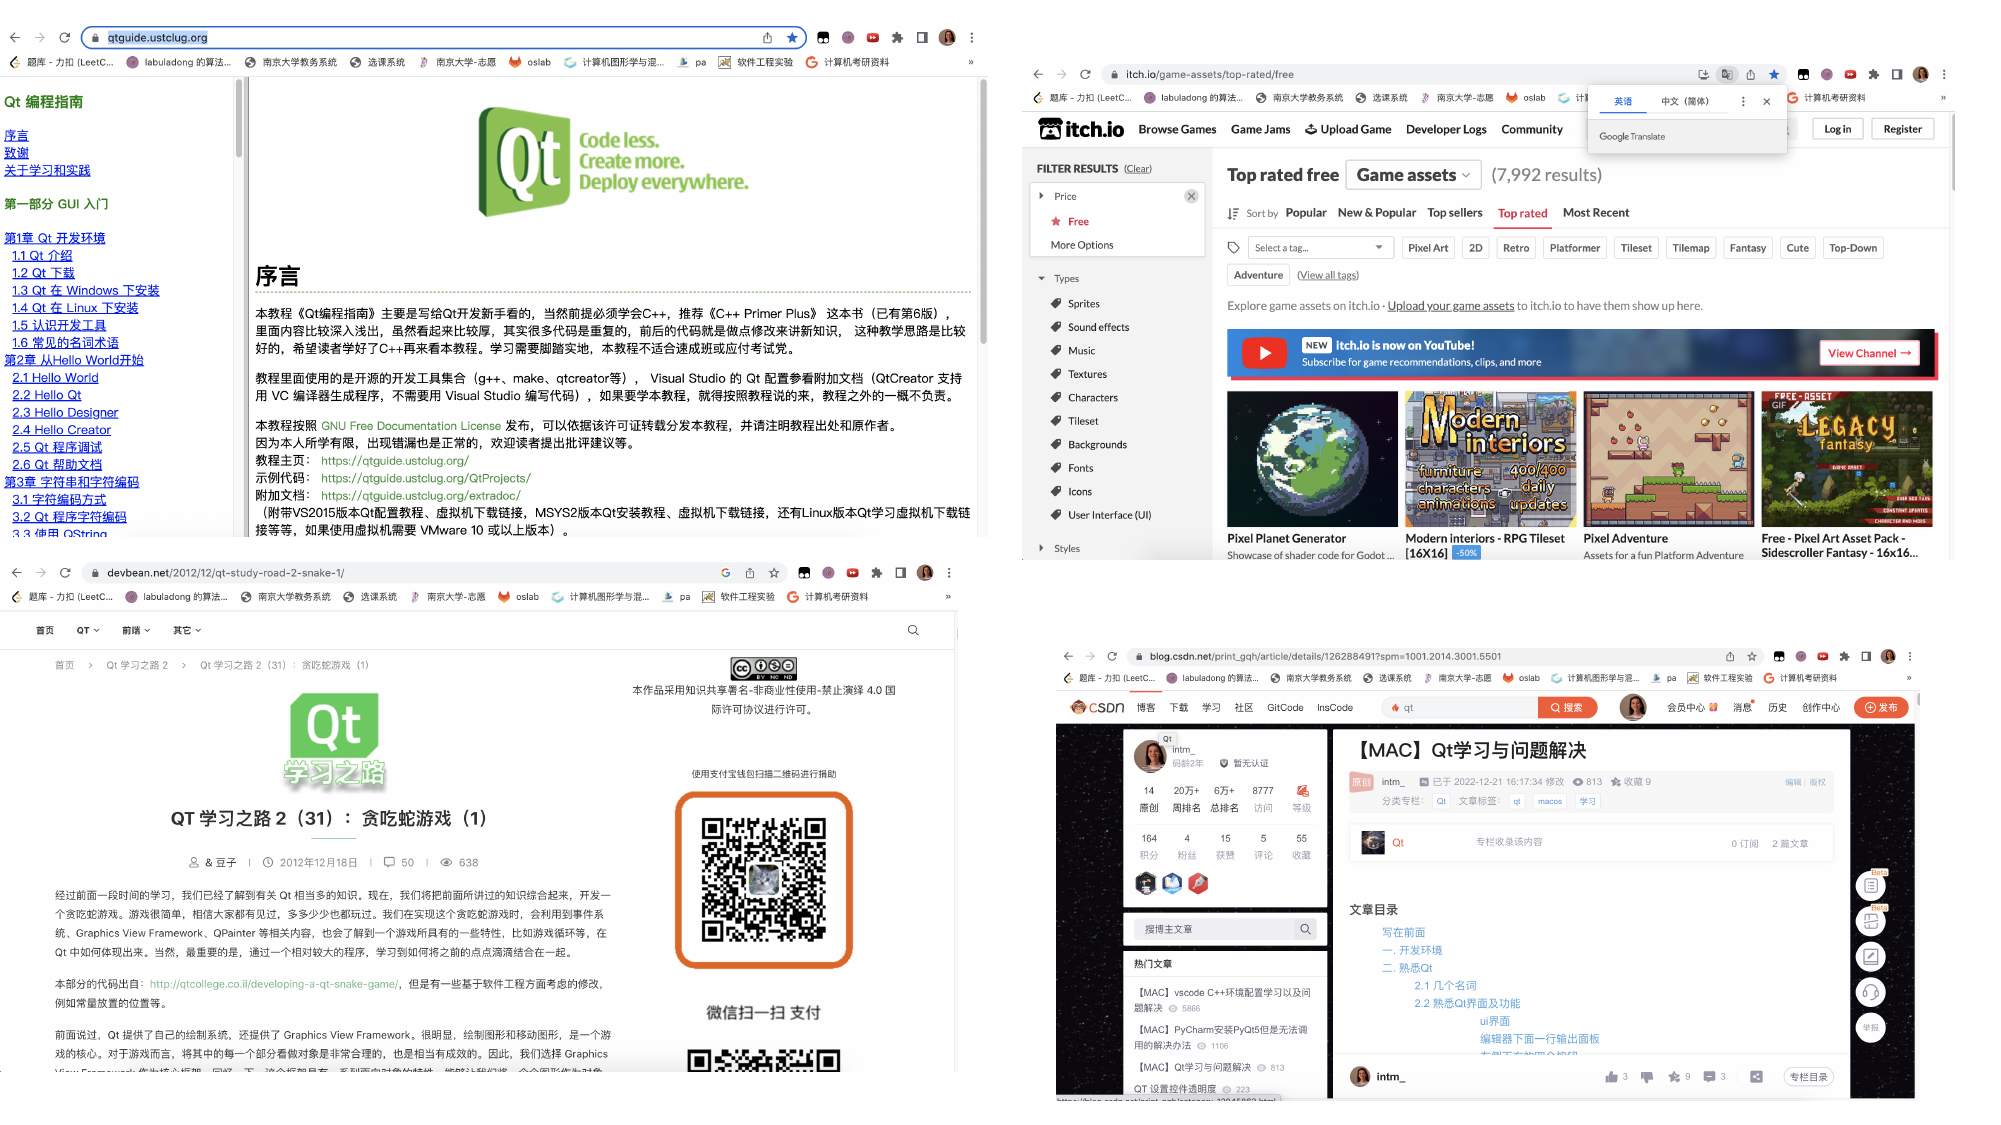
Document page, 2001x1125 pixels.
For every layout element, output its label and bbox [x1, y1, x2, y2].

picture [1021, 61, 1955, 560]
picture [1056, 648, 1920, 1101]
picture [0, 559, 958, 1072]
picture [0, 25, 988, 538]
